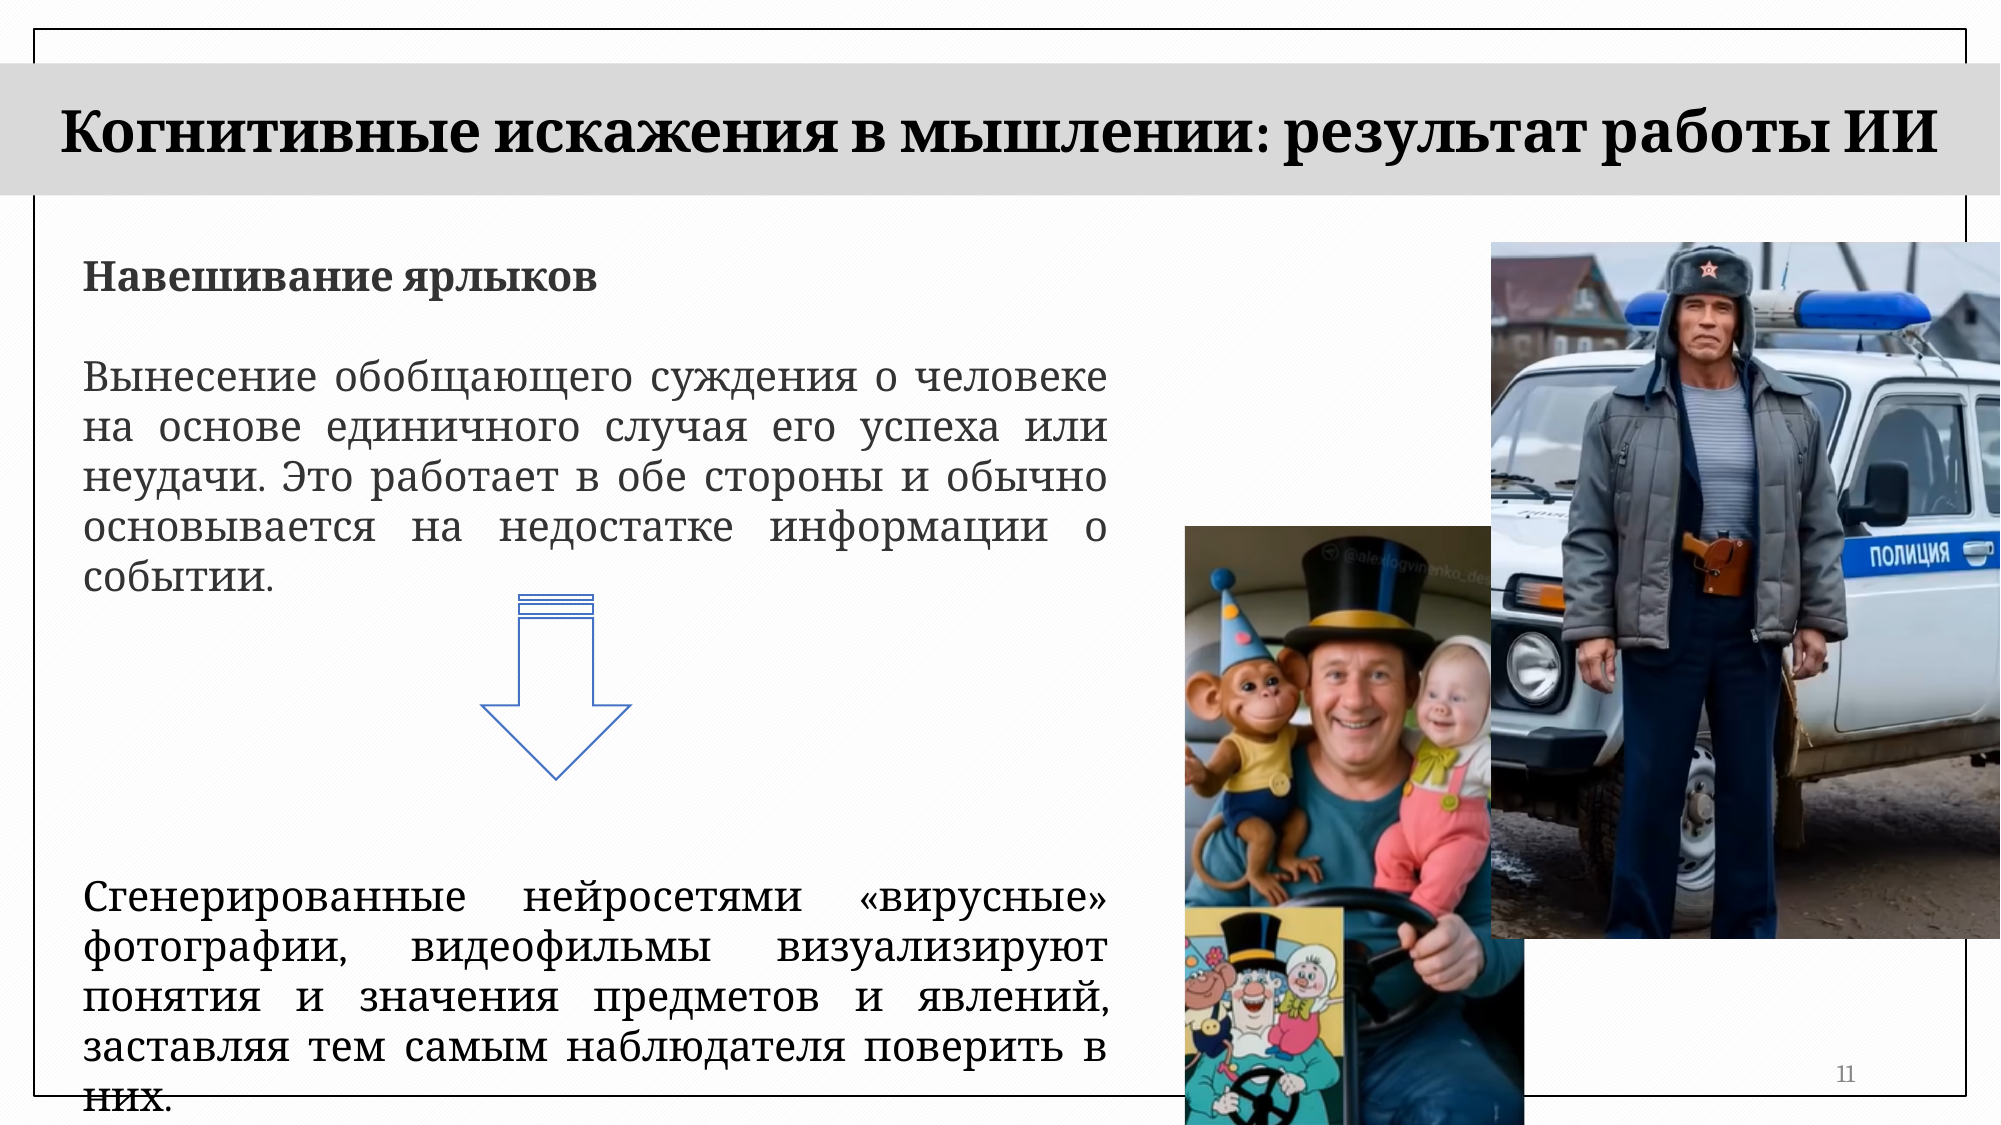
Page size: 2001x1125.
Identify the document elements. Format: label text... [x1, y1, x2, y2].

text_box Навешивание ярлыков Вынесение обобщающего суждения о человеке на основе единичного случая его успеха или неудачи. Это работает в обе стороны и обычно основывается на недостатке информации о событии. Сгенерированные нейросетями «вирусные» фотографии, видеофильмы визуализируют понятия и значения предметов и явлений, заставляя тем самым наблюдателя поверить в них. [67, 1098, 1123, 1125]
text_box [518, 604, 594, 614]
text_box [32, 198, 1968, 1098]
text_box [481, 618, 631, 780]
picture [1184, 241, 2000, 1125]
slide_number 11 [1816, 1049, 1863, 1096]
text_box [518, 595, 594, 600]
text_box Когнитивные искажения в мышлении: результат работы ИИ [0, 61, 2000, 198]
text_box [32, 26, 1968, 61]
